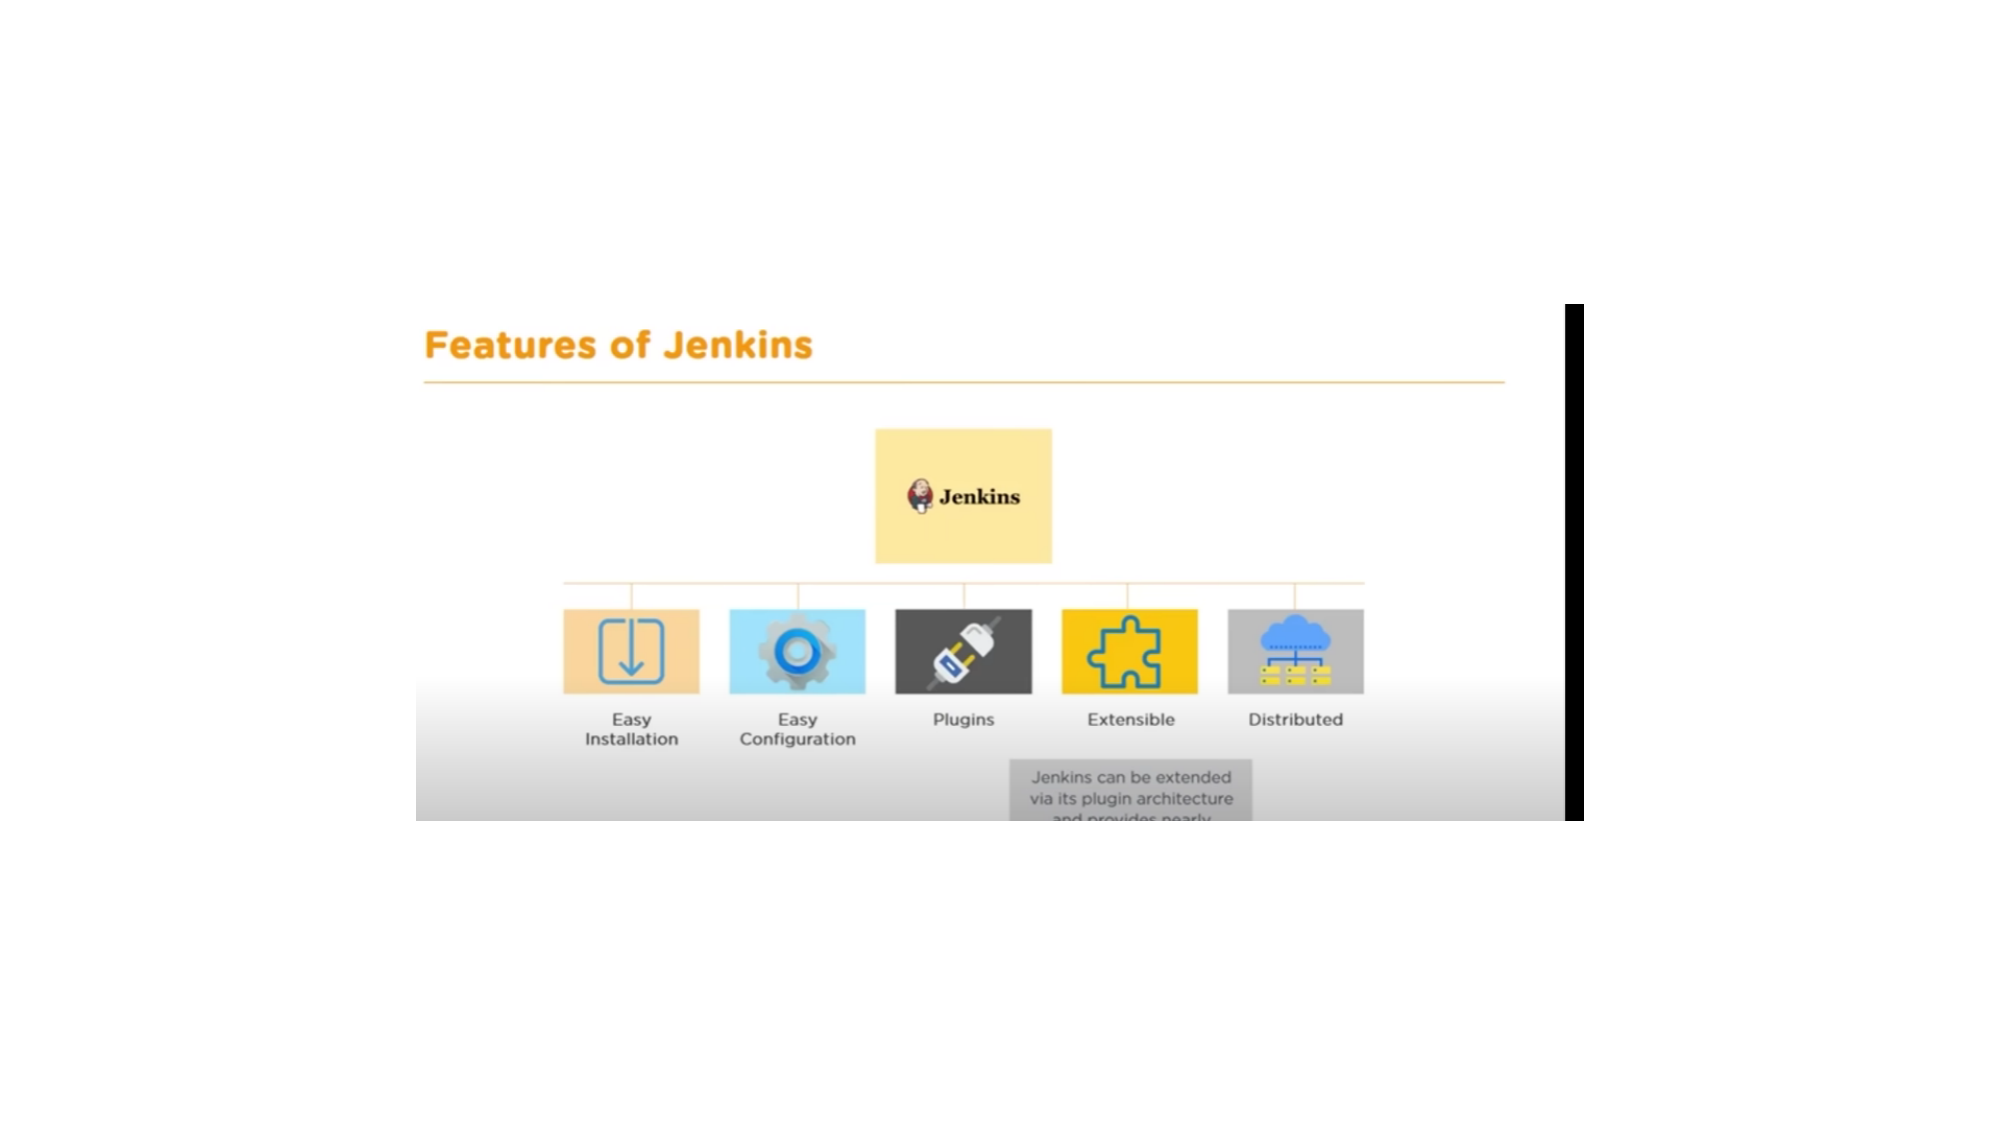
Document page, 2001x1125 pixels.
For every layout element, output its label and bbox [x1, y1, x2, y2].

picture [416, 304, 1584, 821]
